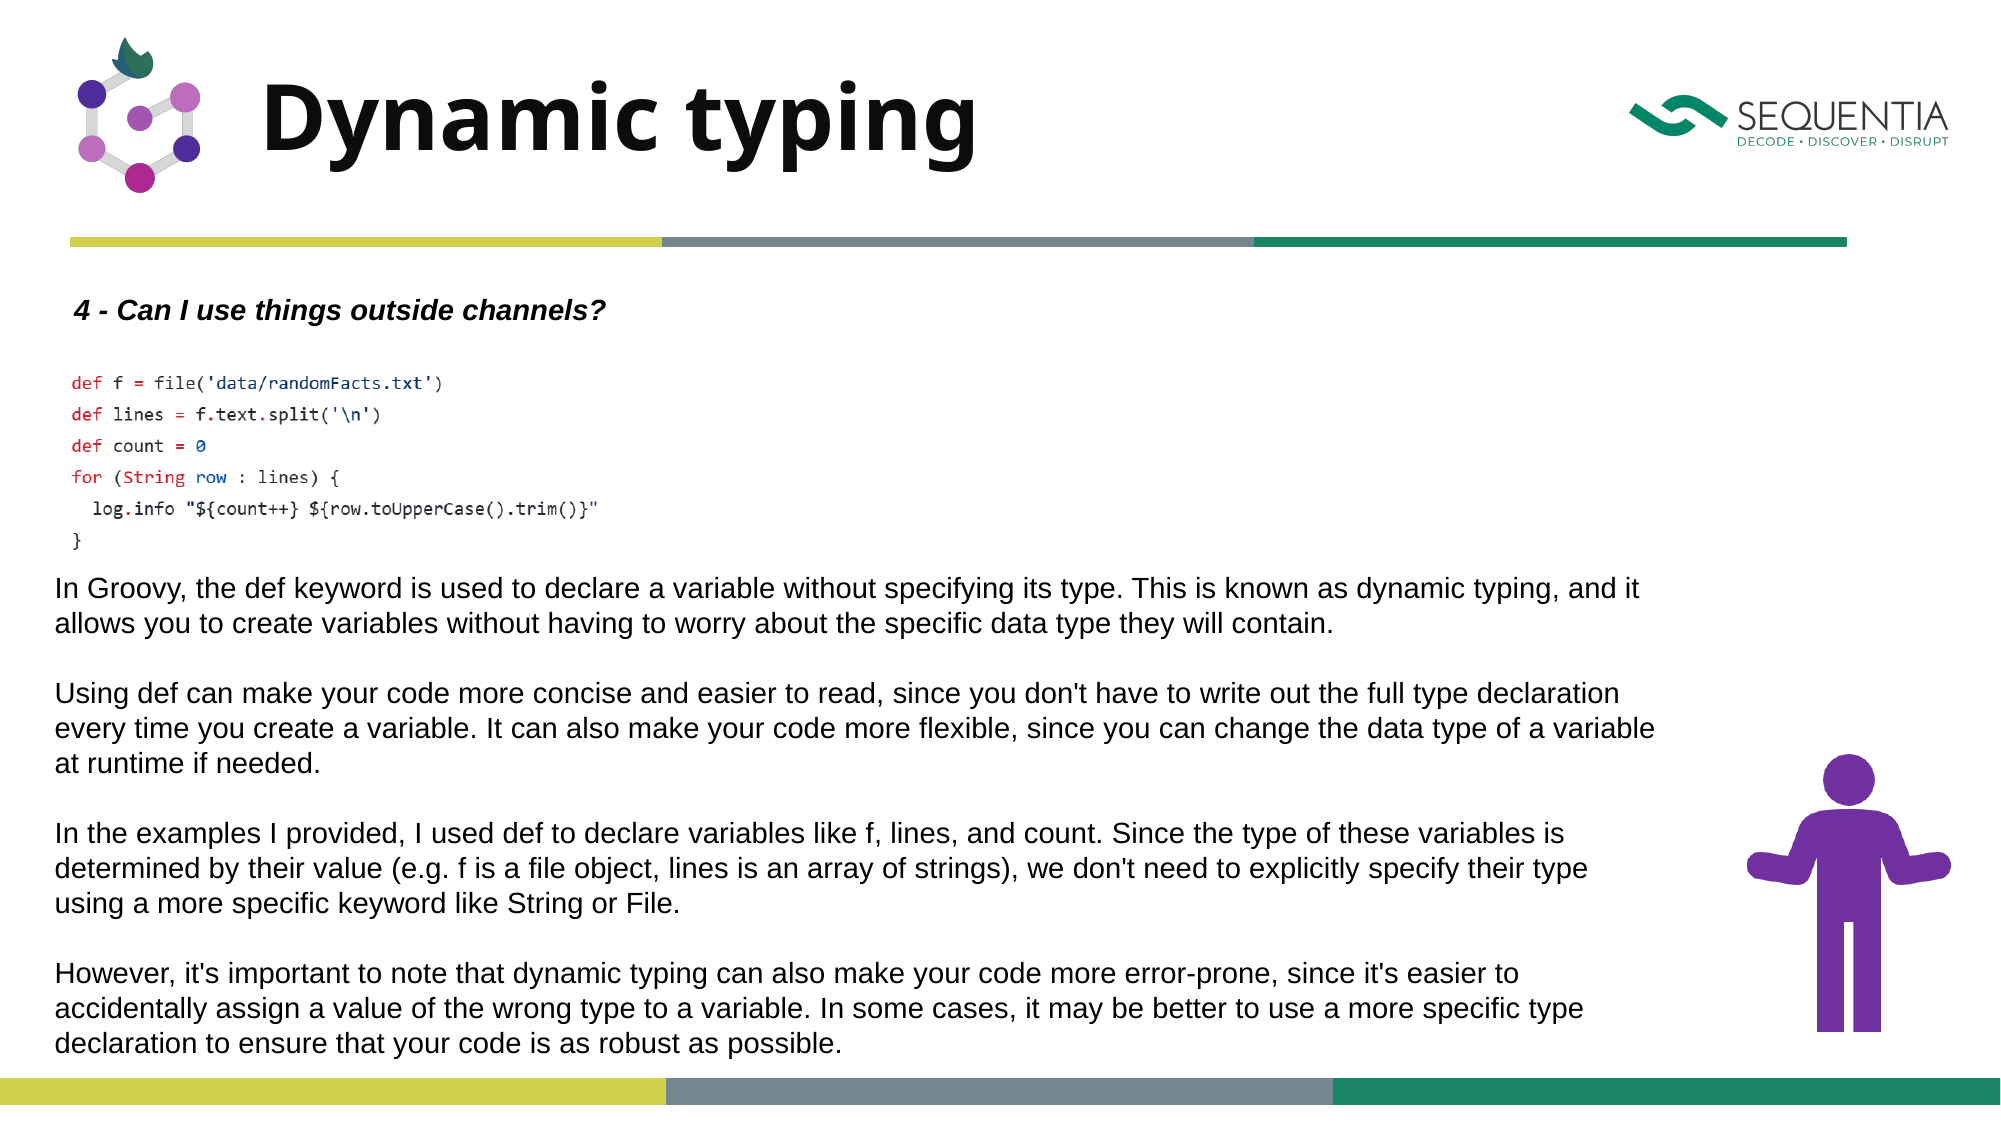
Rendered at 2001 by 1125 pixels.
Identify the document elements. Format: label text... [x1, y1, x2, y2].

picture [1619, 0, 1958, 290]
picture [39, 359, 700, 575]
text_box 4 - Can I use things outside channels? [59, 283, 1837, 334]
title Dynamic typing [70, 0, 1575, 247]
picture [1701, 746, 1995, 1040]
text_box In Groovy, the def keyword is used to declare a variable without specifying its type. This is known as dynamic typing, and it allows you to create variables without having to worry about the specific data type they will contain. Using def can make your code more concise and easier to read, since you don't have to write out the full type declaration every time you create a variable. It can also make your code more flexible, since you can change the data type of a variable at runtime if needed. In the examples I provided, I used def to declare variables like f, lines, and count. Since the type of these variables is determined by their value (e.g. f is a file object, lines is an array of strings), we don't need to explicitly specify their type using a more specific keyword like String or File. However, it's important to note that dynamic typing can also make your code more error-prone, since it's easier to accidentally assign a value of the wrong type to a variable. In some cases, it may be better to use a more specific type declaration to ensure that your code is as robust as possible. [39, 562, 1683, 1067]
picture [72, 32, 207, 200]
